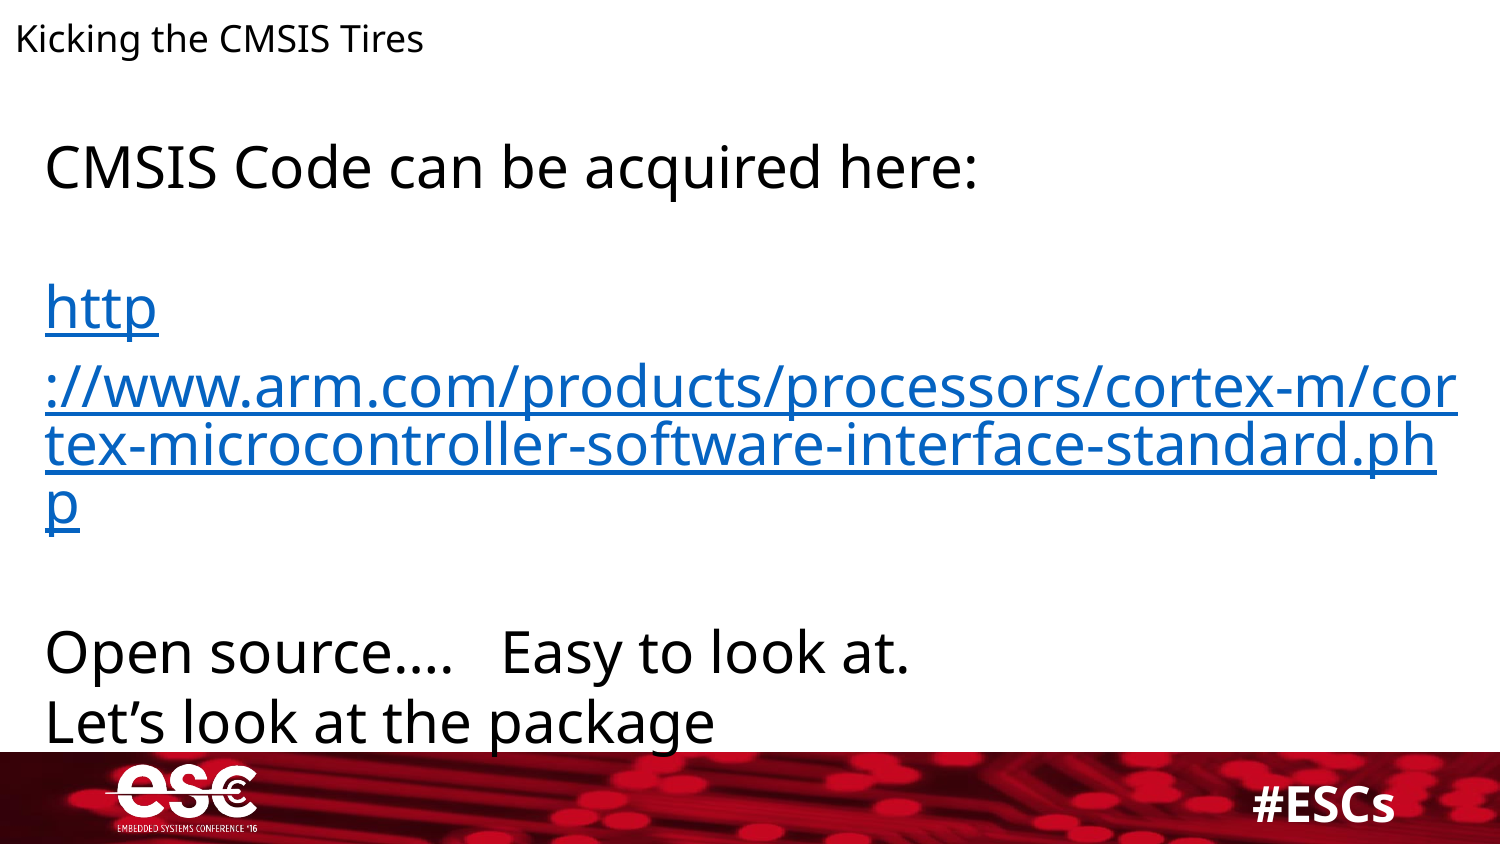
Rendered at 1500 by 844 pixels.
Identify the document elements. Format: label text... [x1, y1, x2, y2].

list CMSIS Code can be acquired here: http://www.arm.com/products/processors/cortex-m/cortex-microcontroller-software-interface-standard.php Open source…. Easy to look at. Let’s look at the package [30, 122, 1485, 555]
picture [0, 752, 1500, 844]
title Kicking the CMSIS Tires [0, 7, 1350, 106]
